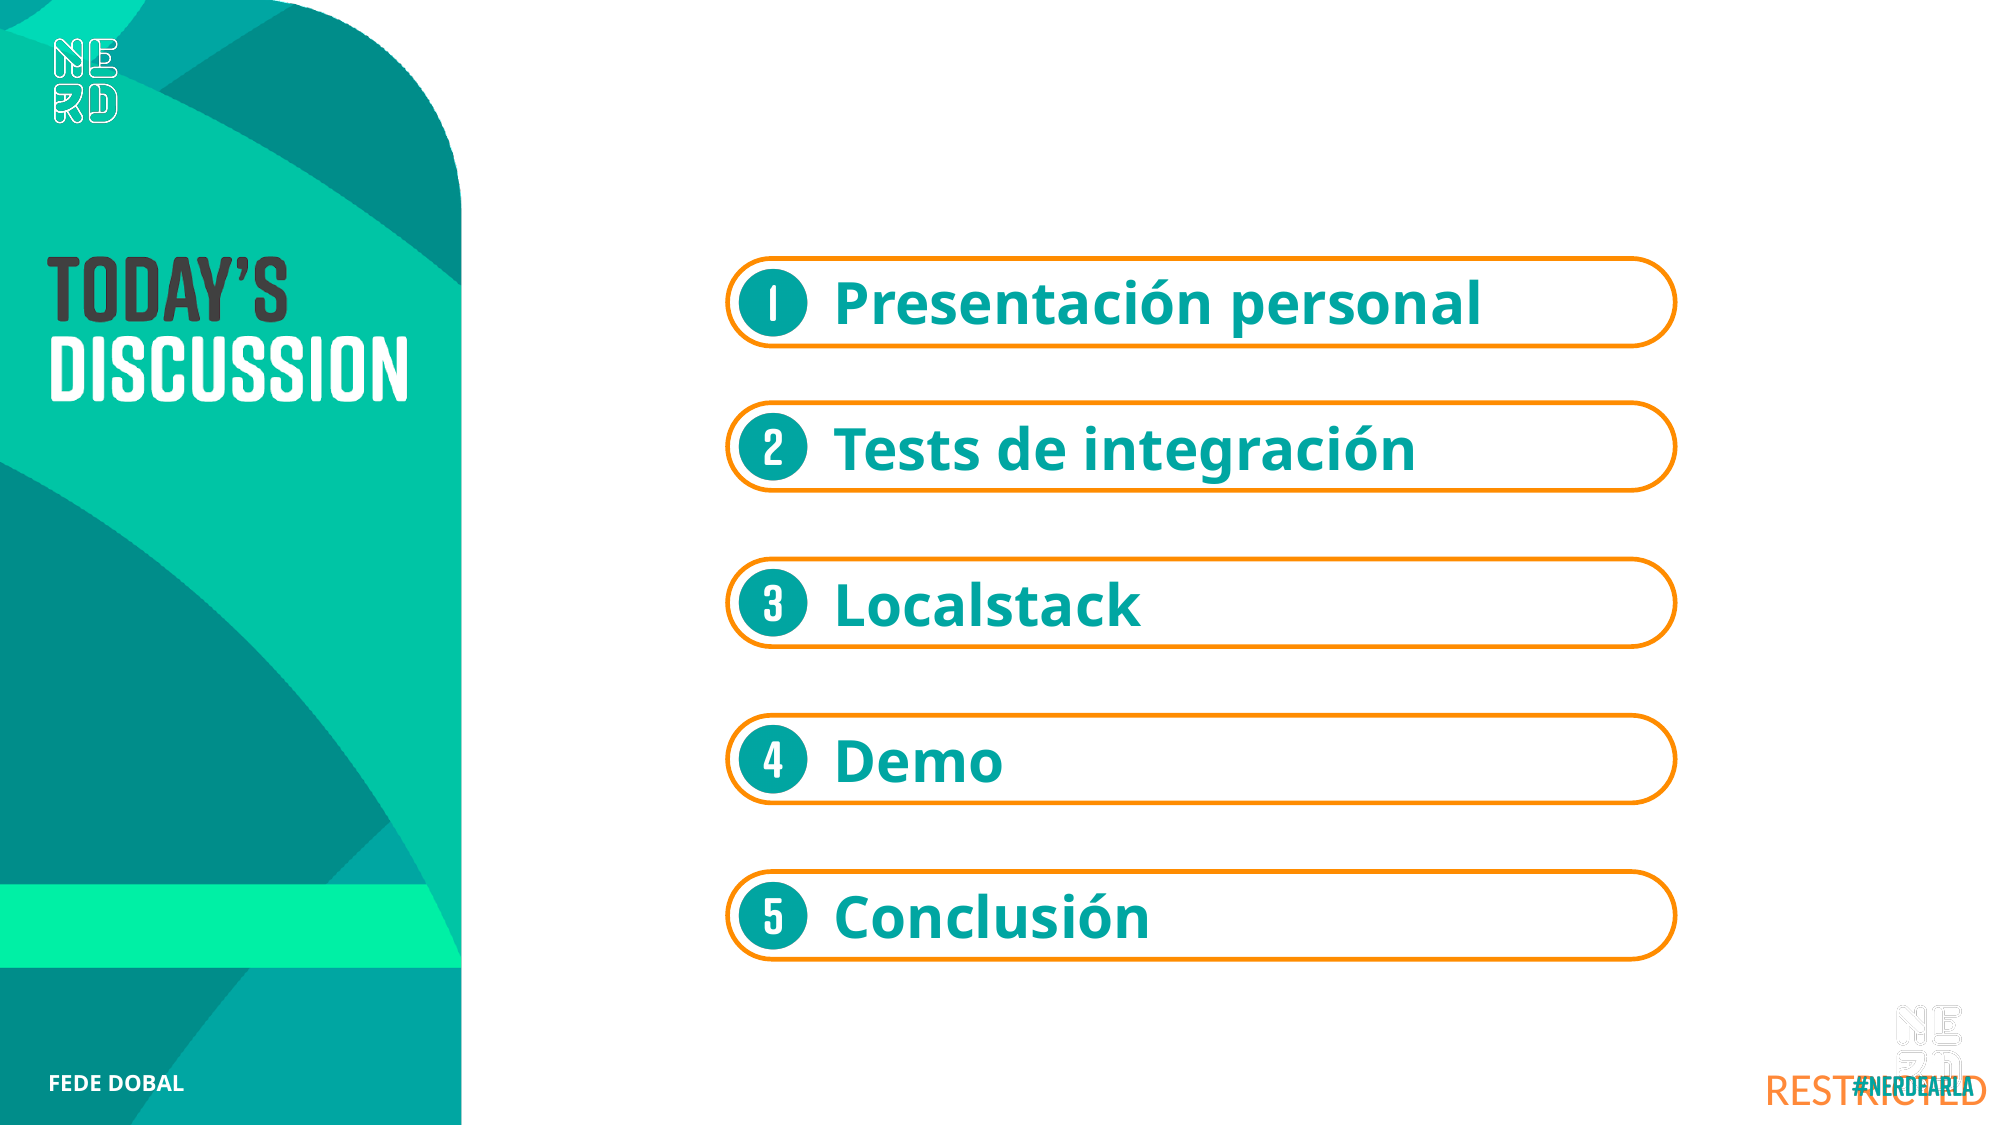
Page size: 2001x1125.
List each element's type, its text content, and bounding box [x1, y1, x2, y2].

subtitle FEDE DOBAL [48, 1027, 651, 1125]
subtitle Tests de integración [833, 402, 1641, 491]
subtitle Presentación personal [833, 256, 1641, 345]
picture [0, 0, 2001, 1125]
subtitle Localstack [833, 559, 1641, 647]
subtitle Demo [833, 715, 1641, 804]
subtitle Conclusión [833, 871, 1641, 960]
